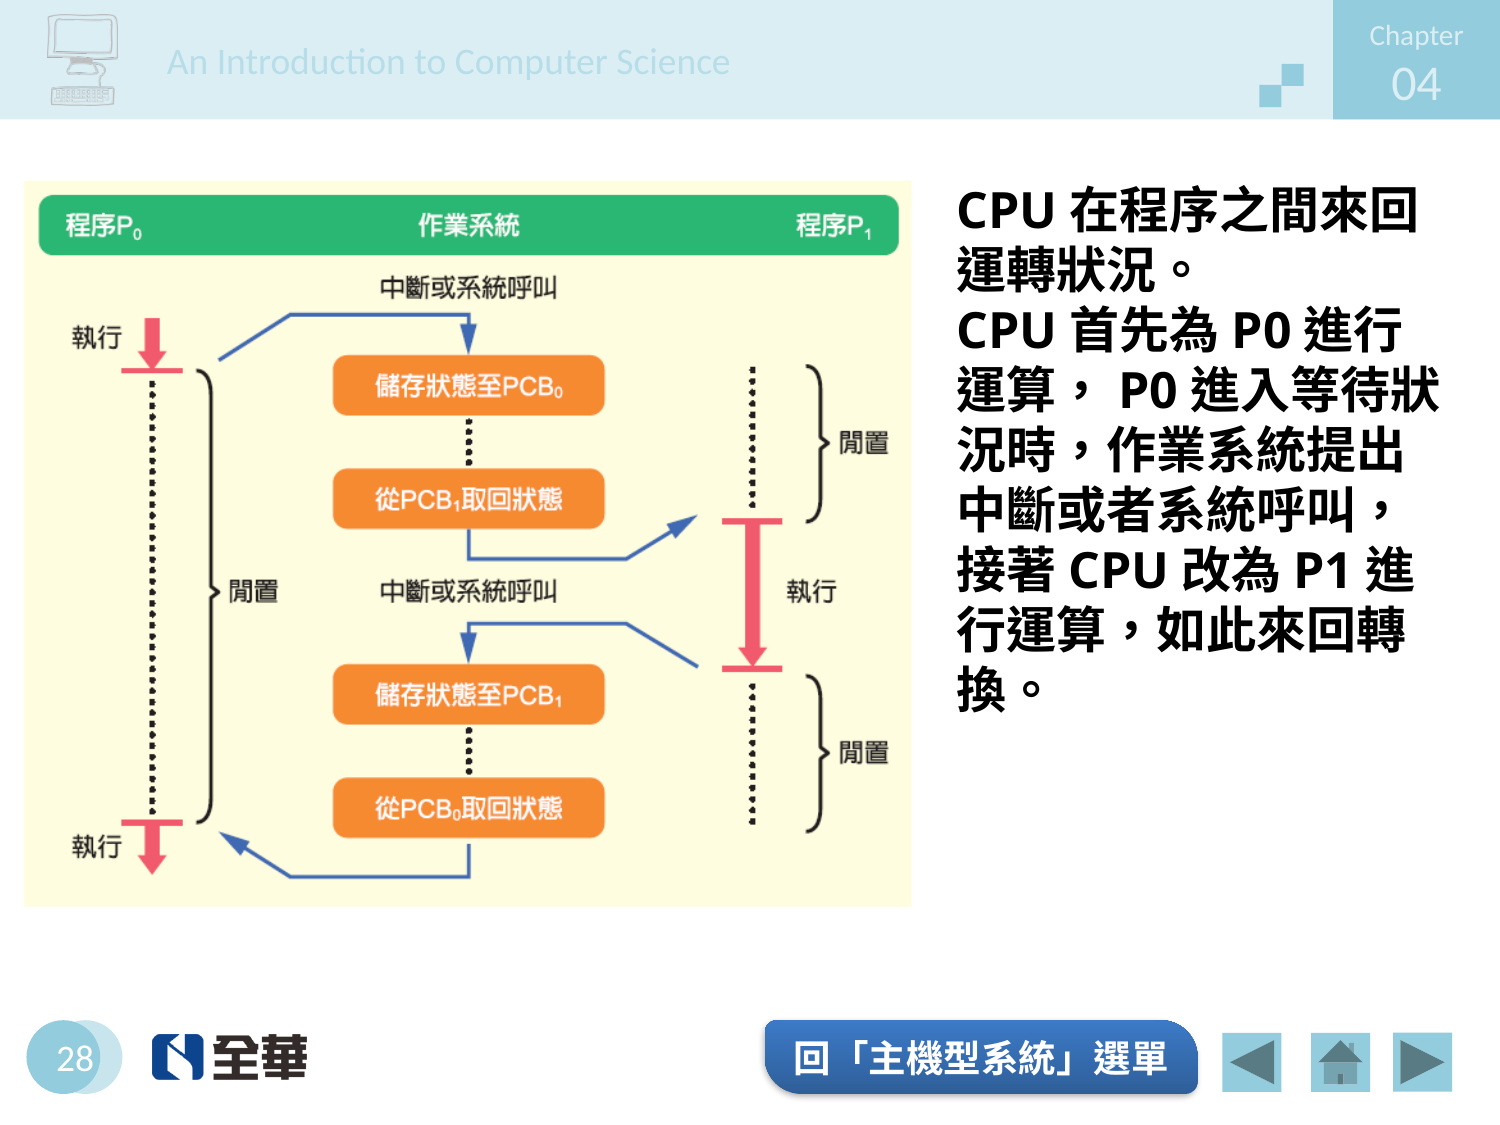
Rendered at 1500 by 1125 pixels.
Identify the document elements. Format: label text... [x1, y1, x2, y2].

picture [152, 1034, 307, 1080]
picture [47, 14, 118, 106]
picture [18, 172, 922, 912]
text_box CPU在程序之間來回運轉狀況。 CPU首先為P0進行運算，P0進入等待狀況時，作業系統提出中斷或者系統呼叫，接著CPU改為P1進行運算，如此來回轉換。 [941, 171, 1466, 726]
text_box 回「主機型系統」選單 [764, 1020, 1198, 1094]
